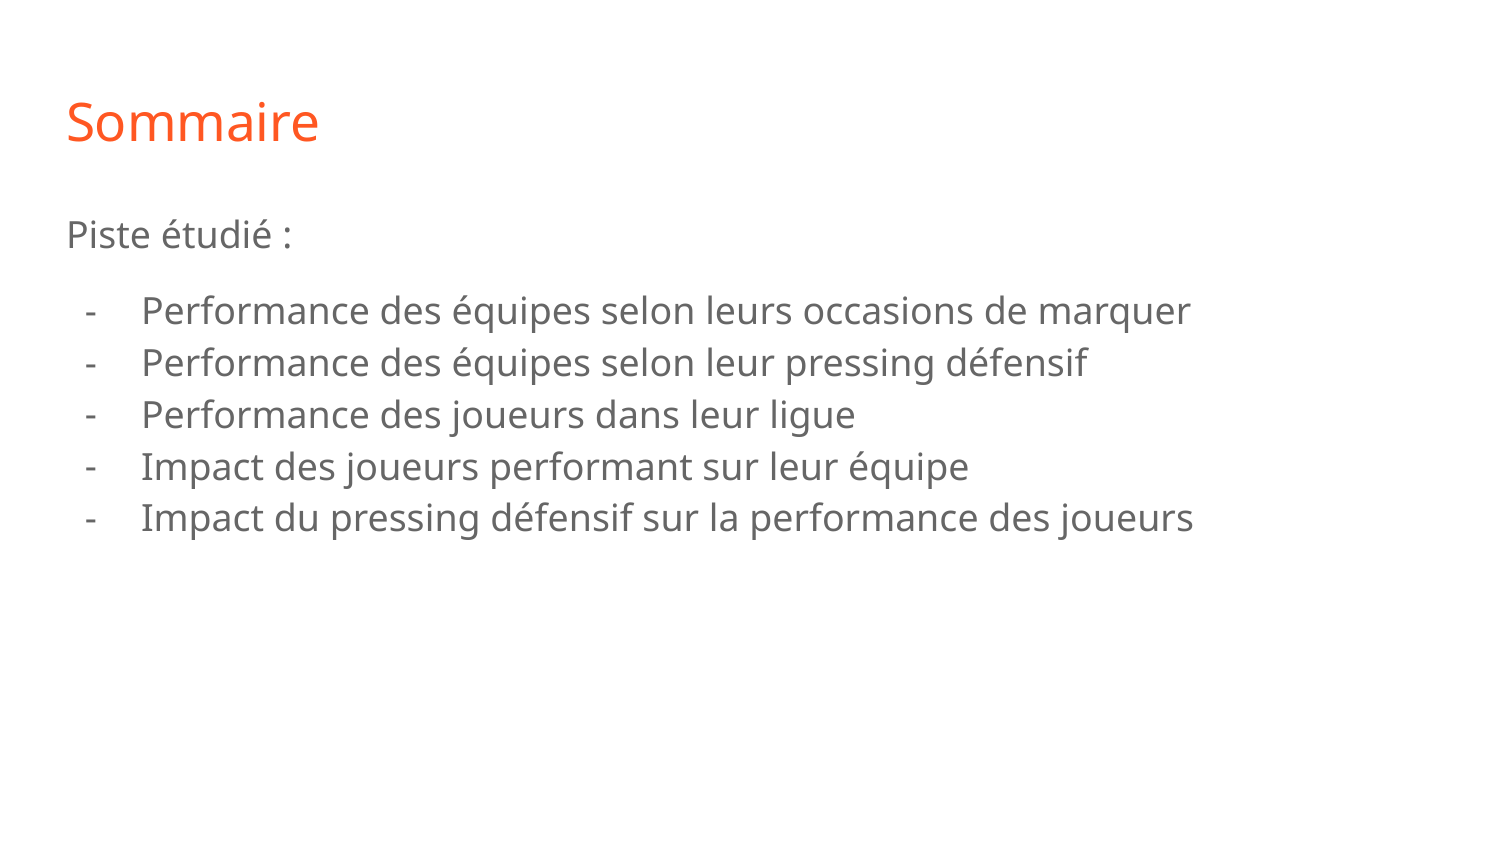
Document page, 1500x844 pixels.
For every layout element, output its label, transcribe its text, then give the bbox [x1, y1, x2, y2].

list Piste étudié : Performance des équipes selon leurs occasions de marquer Performance des équipes selon leur pressing défensif Performance des joueurs dans leur ligue Impact des joueurs performant sur leur équipe Impact du pressing défensif sur la performance des joueurs [51, 189, 1449, 750]
title Sommaire [51, 72, 1449, 167]
